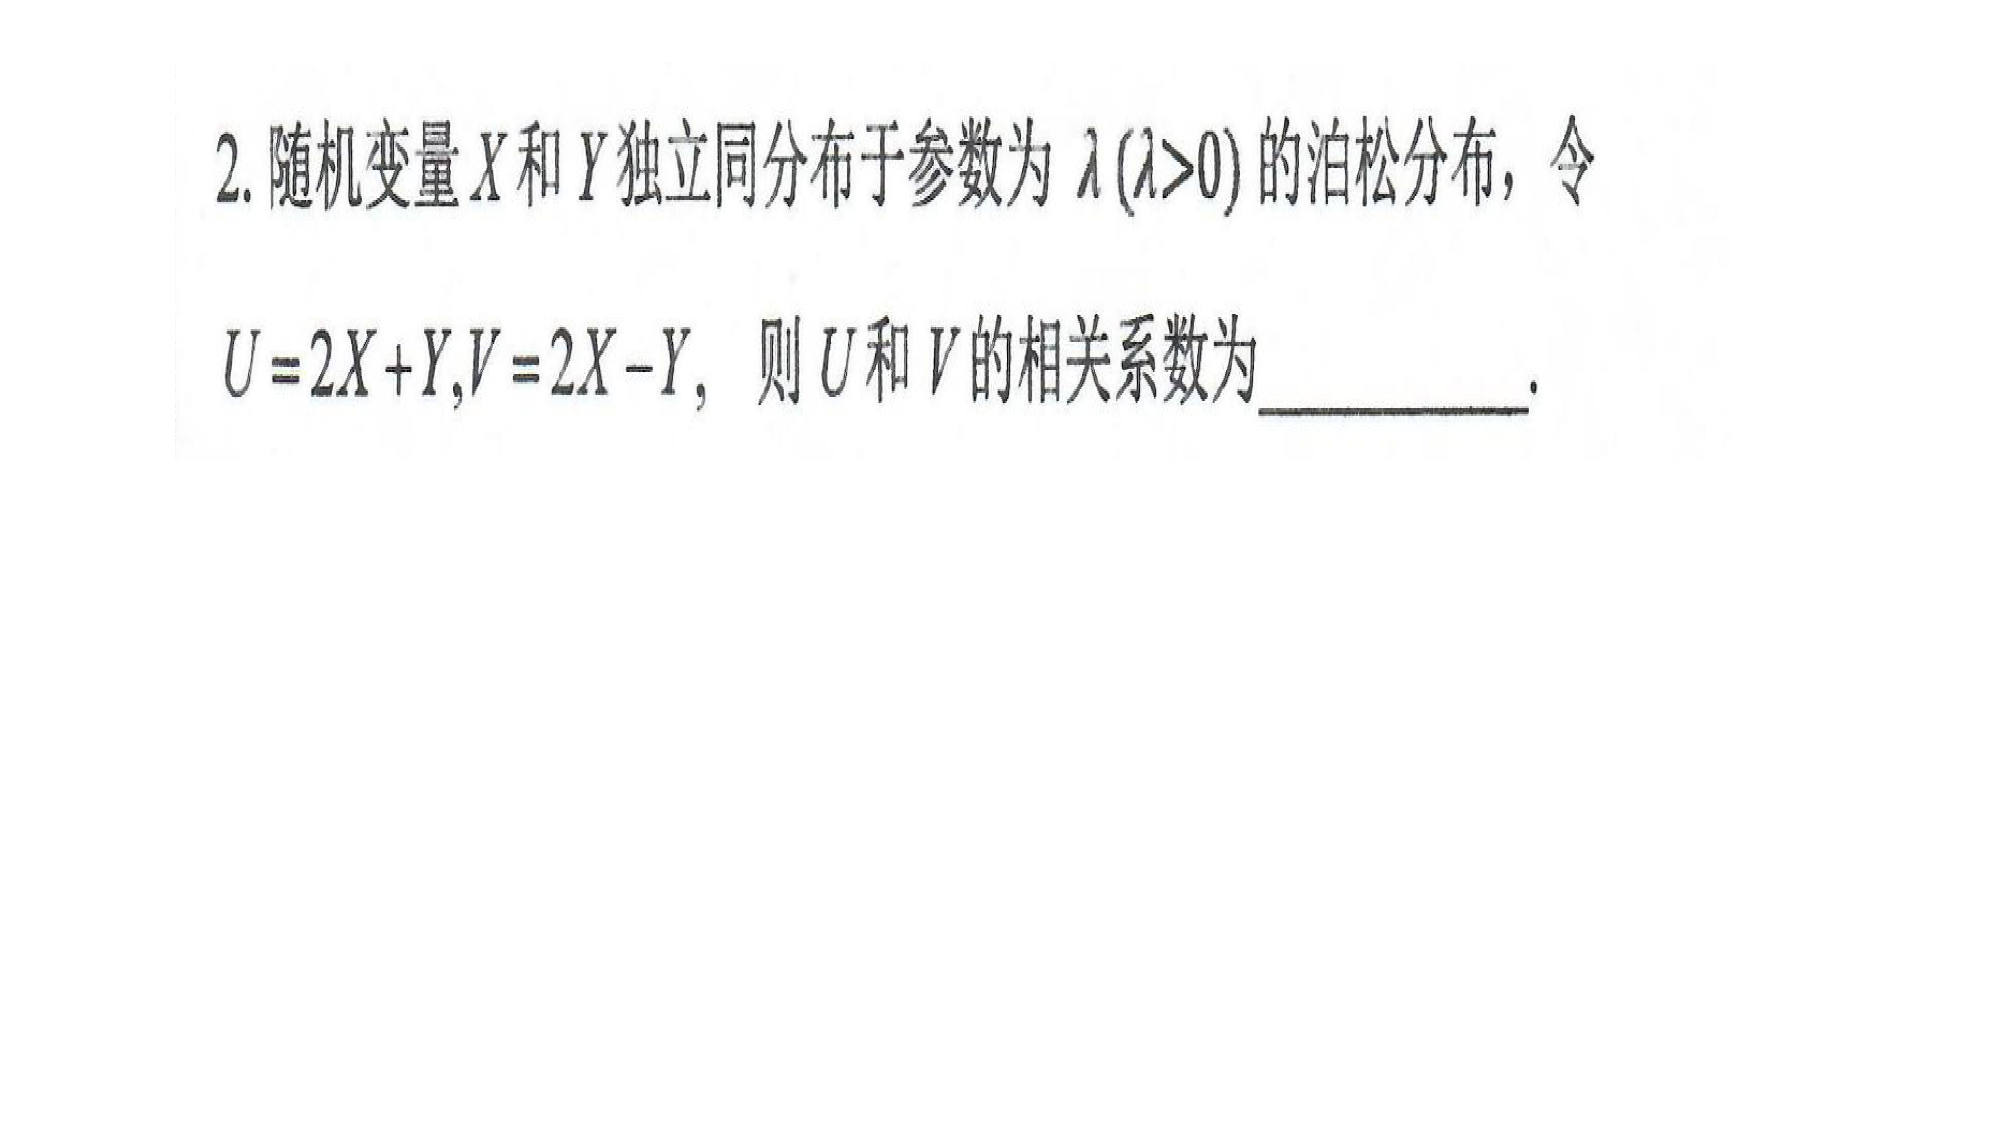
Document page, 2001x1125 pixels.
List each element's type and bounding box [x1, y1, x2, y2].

picture [175, 62, 1731, 461]
